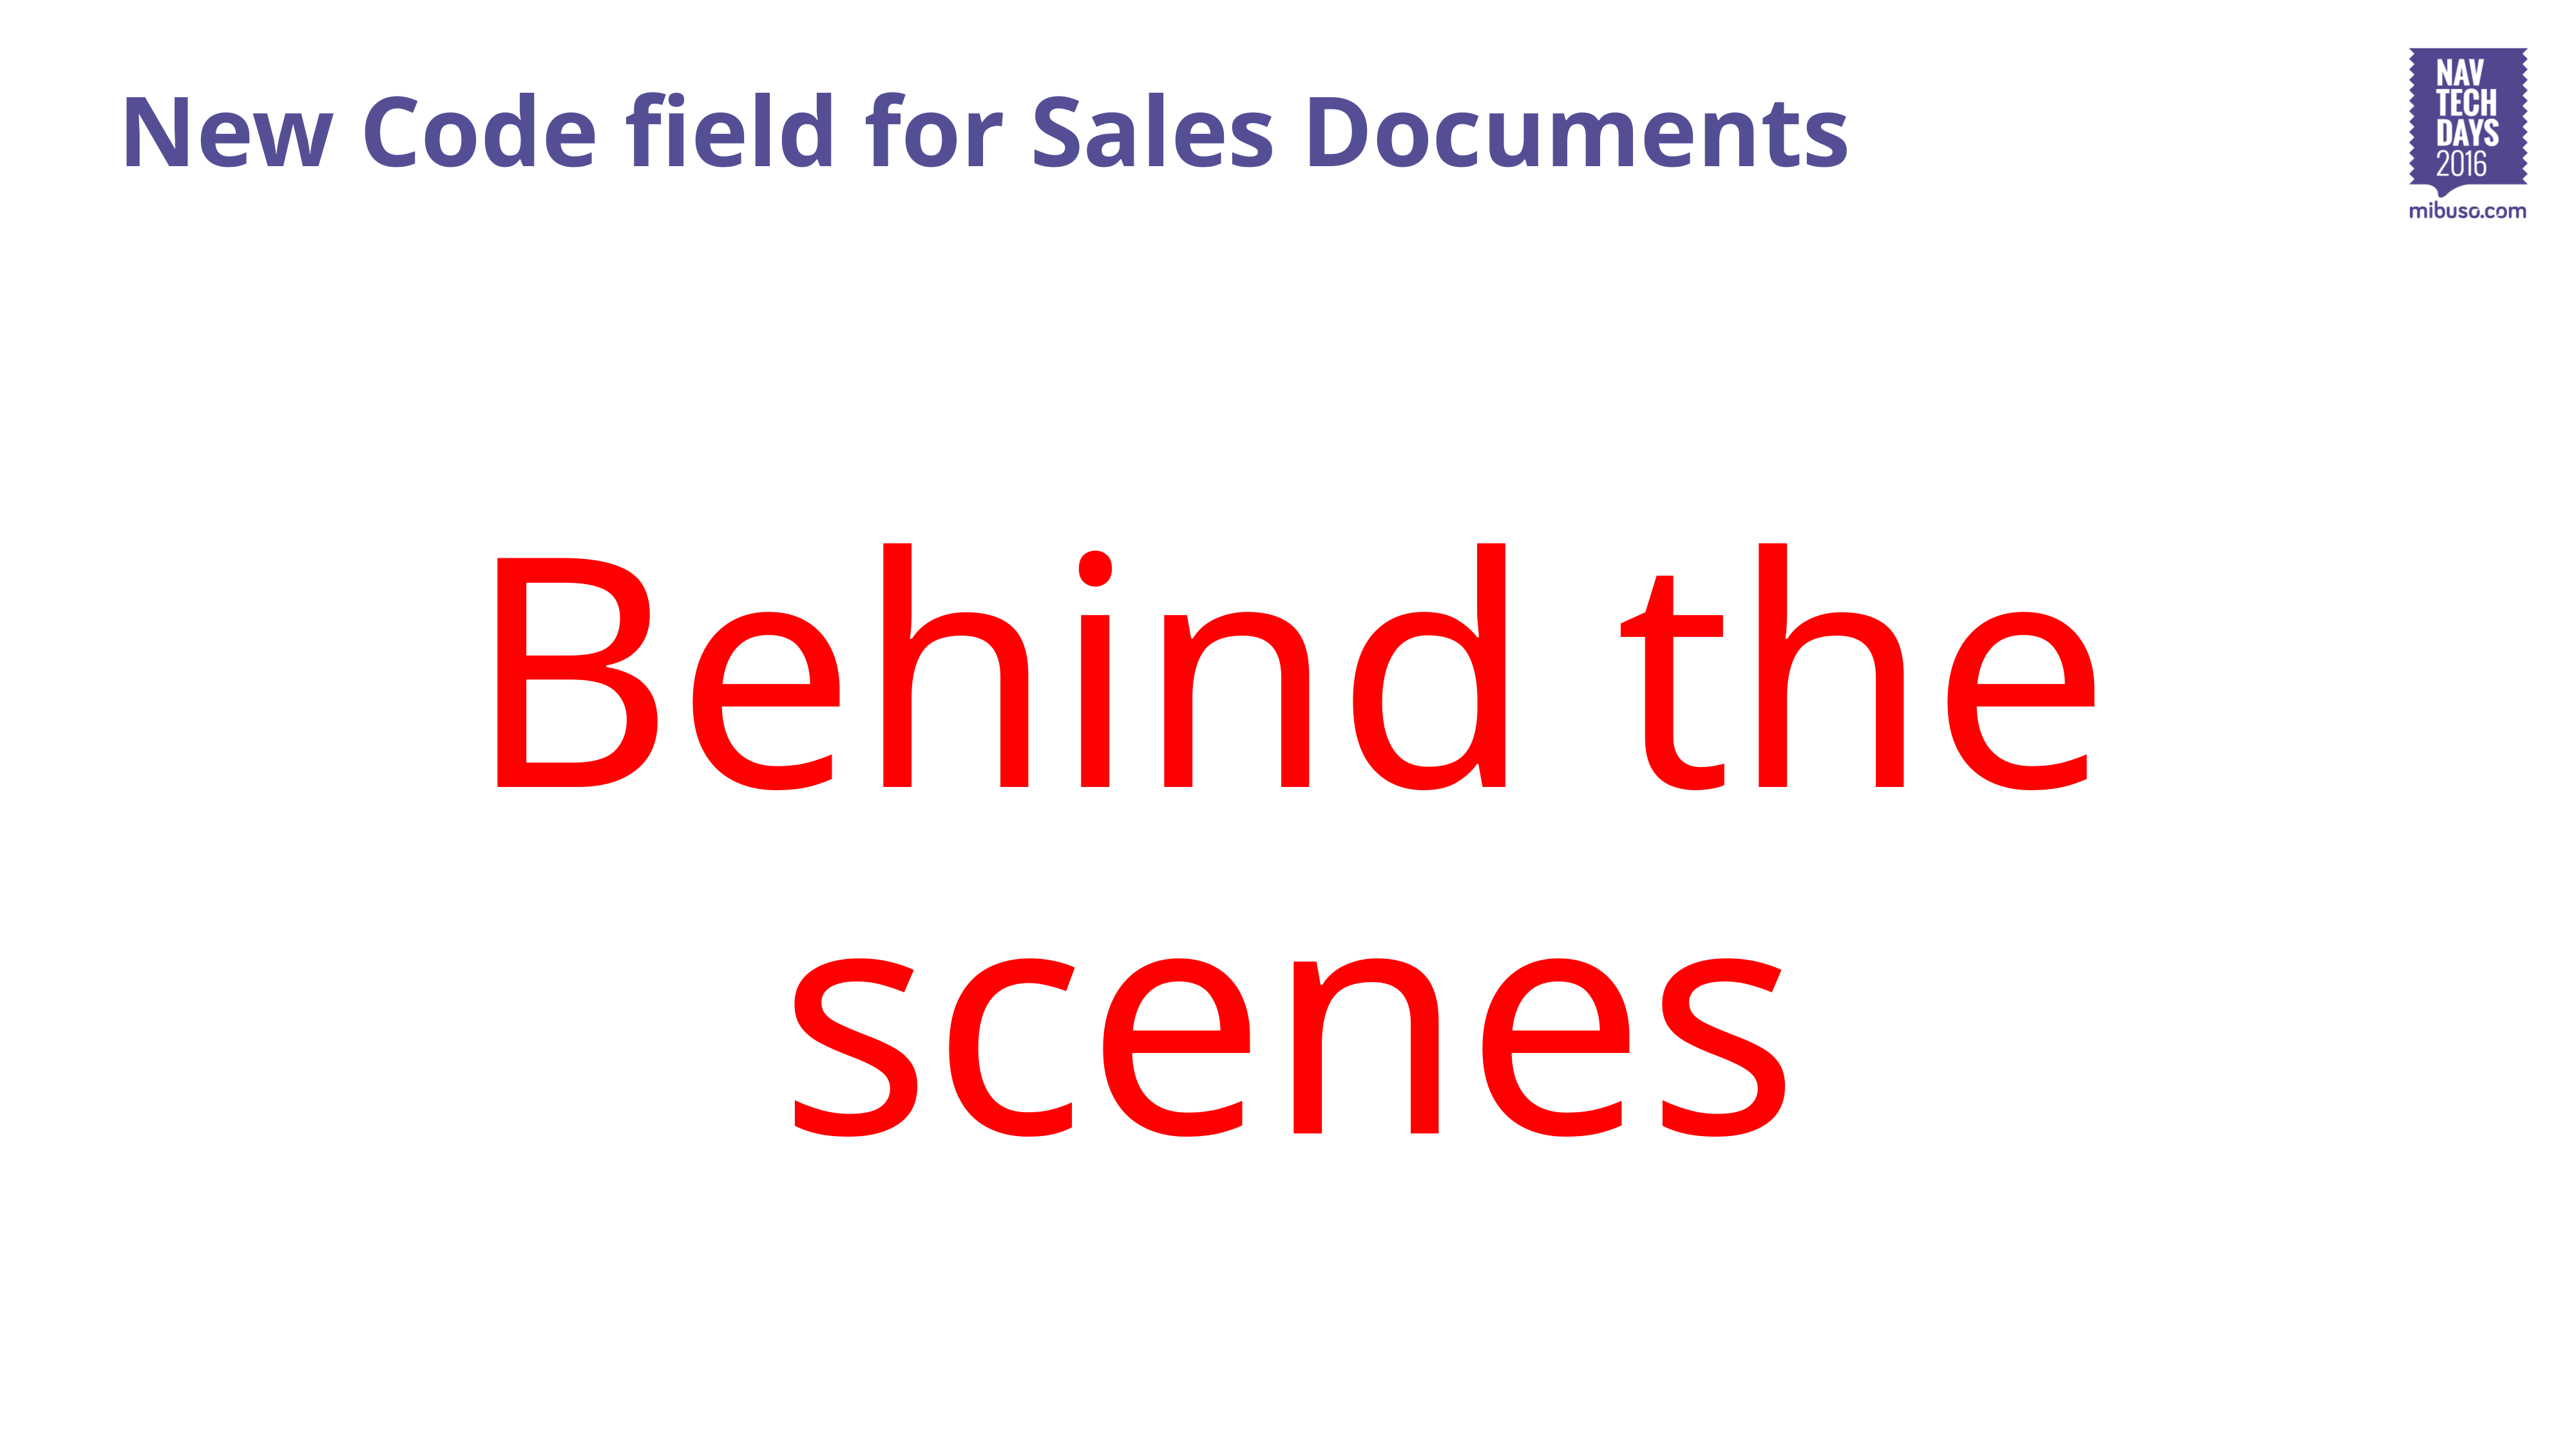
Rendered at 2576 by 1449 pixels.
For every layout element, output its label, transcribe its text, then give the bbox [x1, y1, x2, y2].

picture [2391, 35, 2544, 235]
list Behind the scenes [110, 270, 2468, 1372]
title New Code field for Sales Documents [108, 40, 2468, 231]
